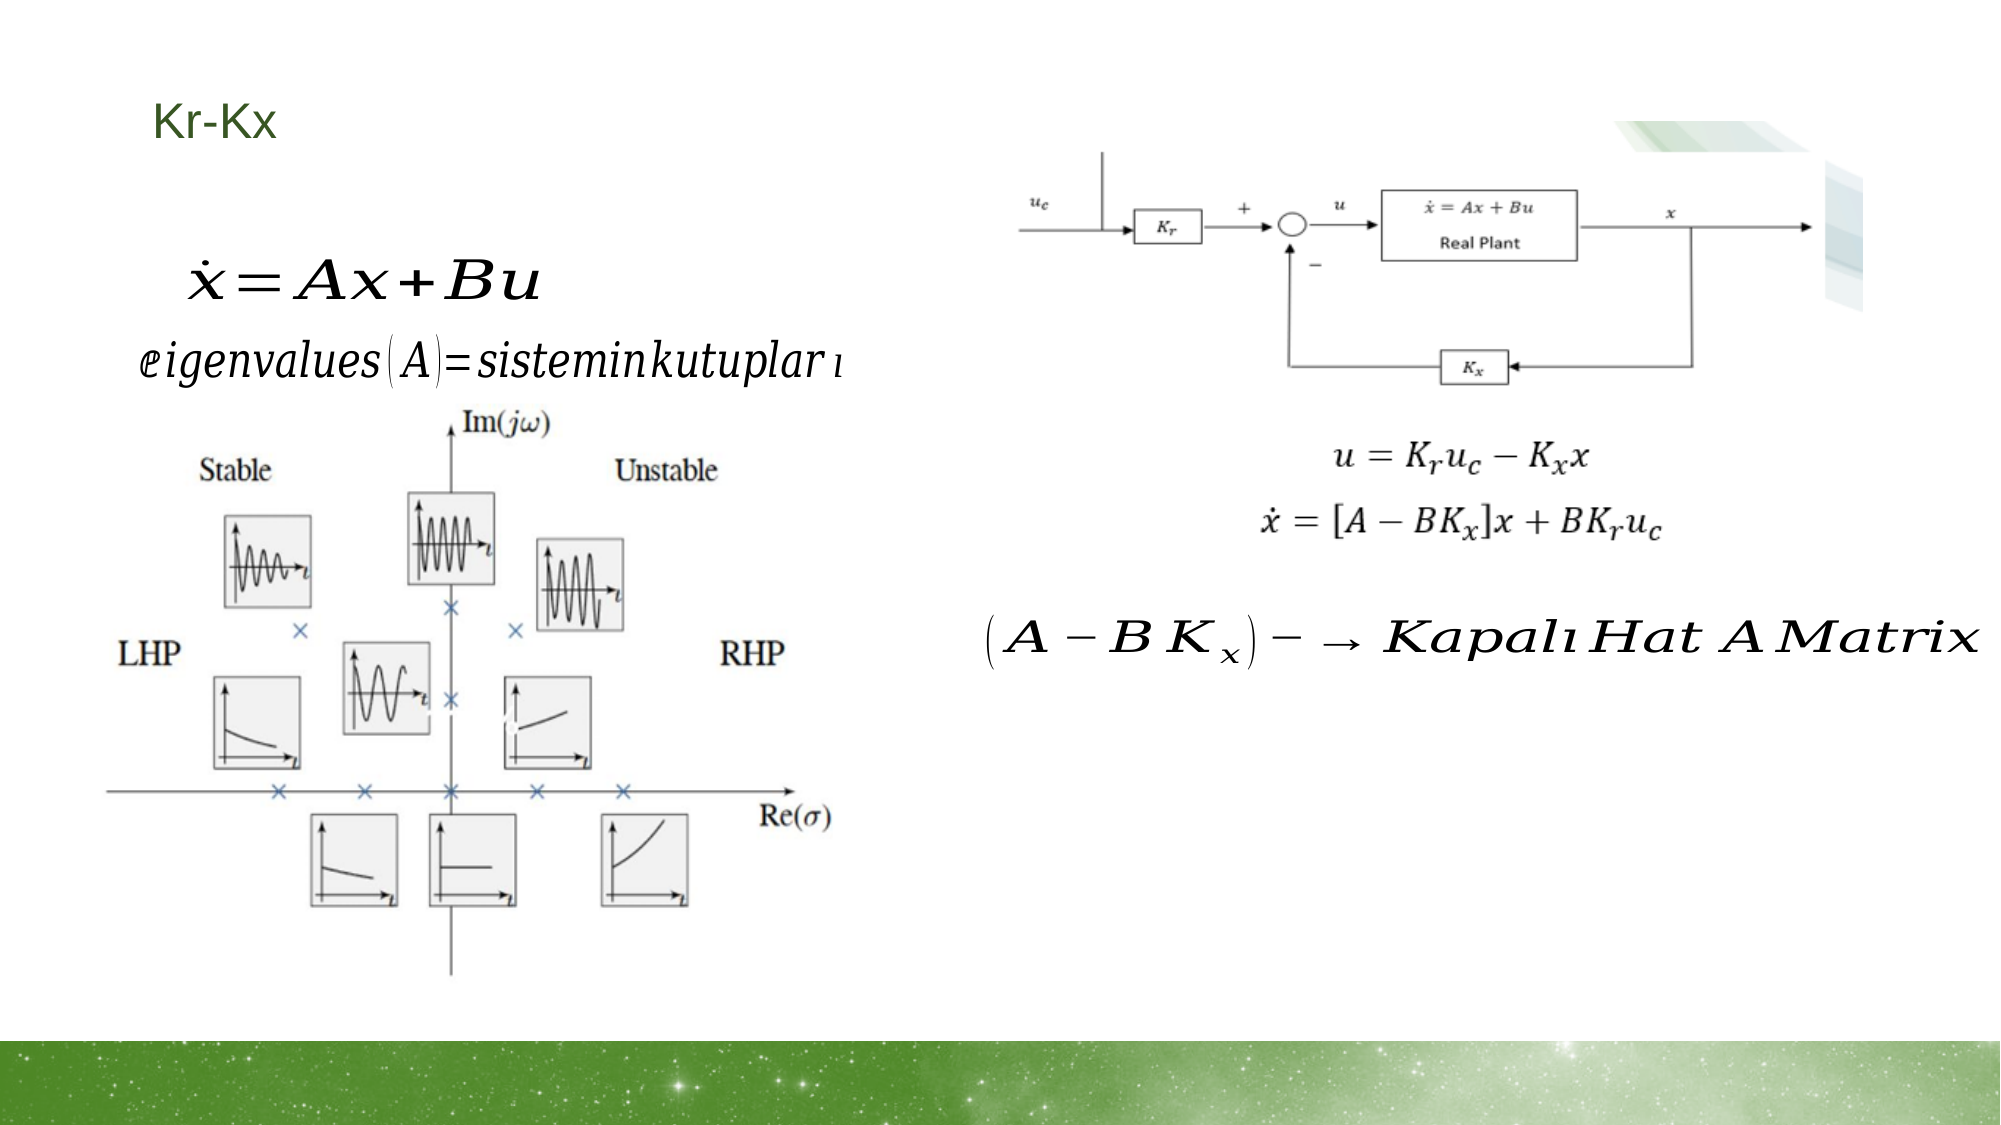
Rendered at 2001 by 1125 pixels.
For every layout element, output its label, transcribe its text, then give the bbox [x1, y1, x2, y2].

picture [0, 1041, 2000, 1125]
text_box Kr-Kx [137, 73, 1863, 171]
picture [984, 121, 1863, 625]
picture [42, 393, 893, 991]
